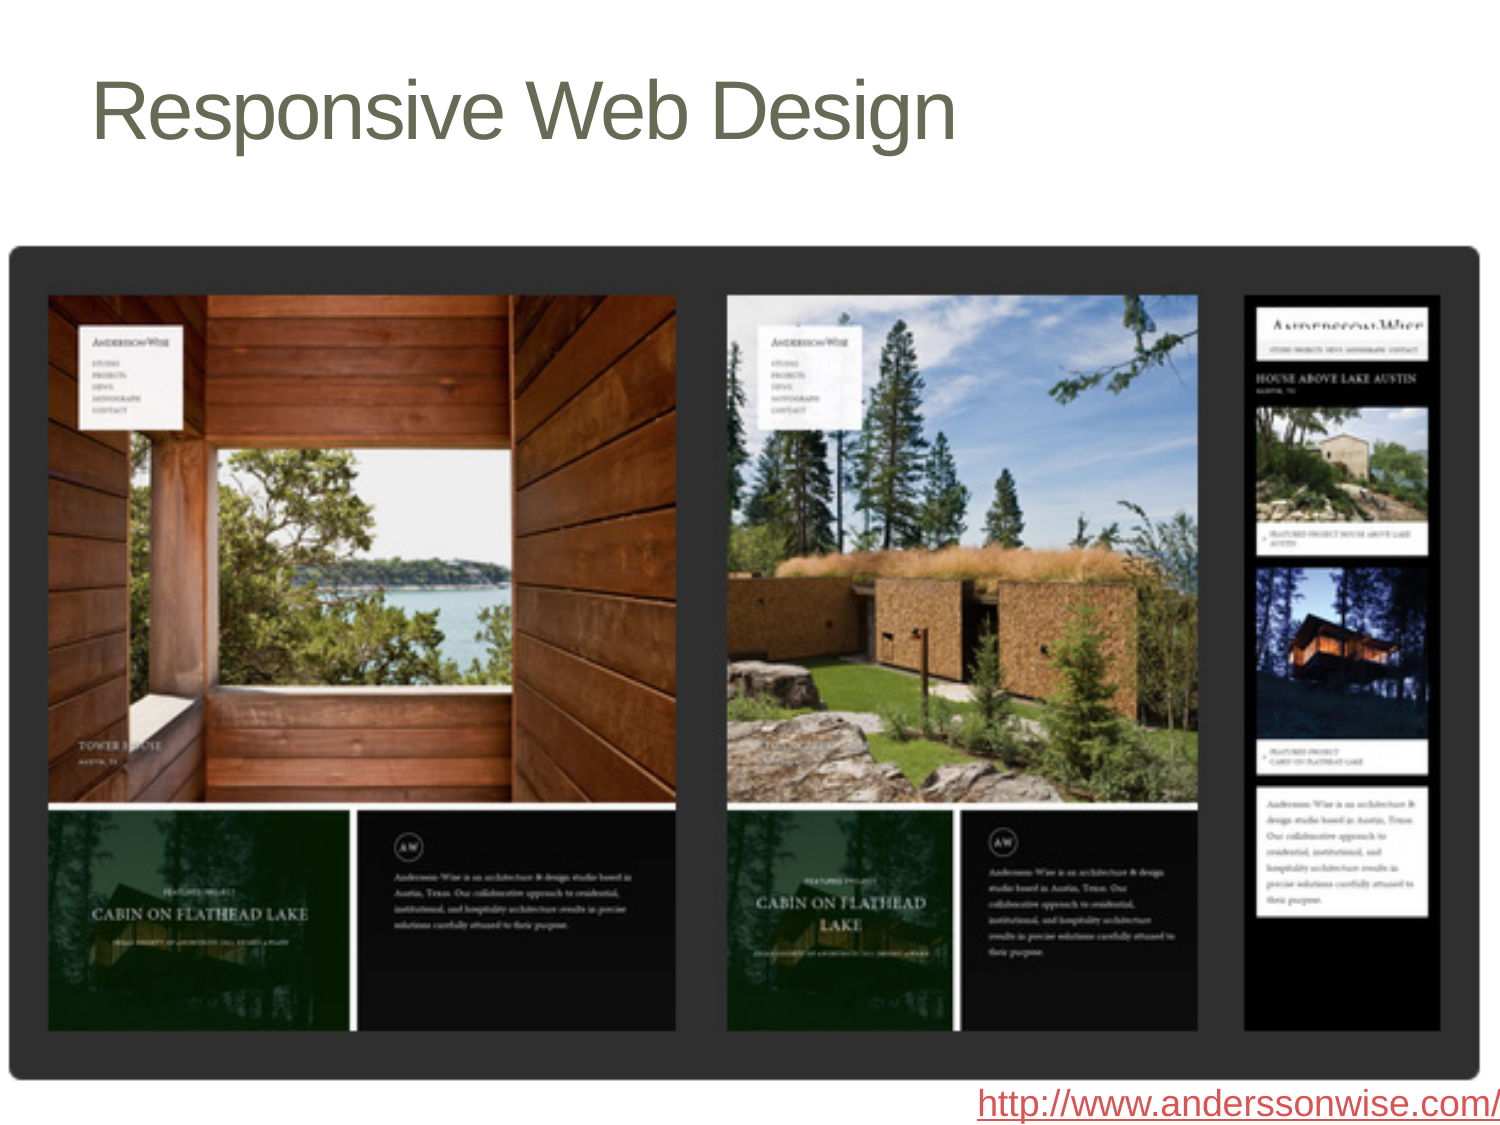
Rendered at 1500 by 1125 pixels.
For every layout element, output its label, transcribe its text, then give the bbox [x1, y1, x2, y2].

title Responsive Web Design [75, 24, 1425, 188]
picture [0, 237, 1495, 1093]
text_box http://www.anderssonwise.com/ [962, 1096, 1500, 1125]
